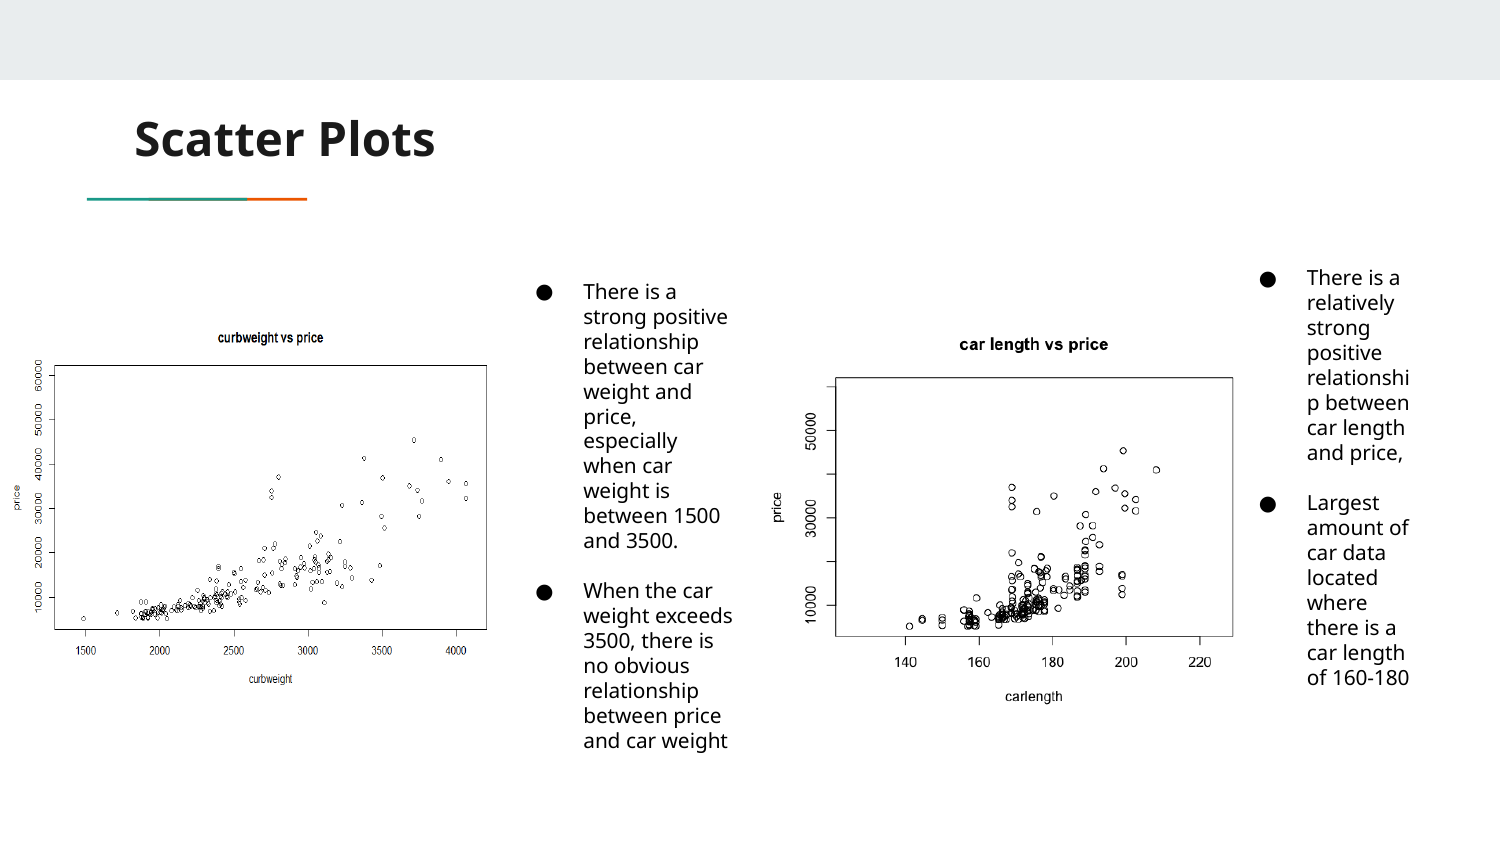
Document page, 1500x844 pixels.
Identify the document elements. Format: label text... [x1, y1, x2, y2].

picture [766, 307, 1269, 722]
title Scatter Plots [119, 93, 1381, 182]
text_box There is a relatively strong positive relationship between car length and price, Largest amount of car data located where there is a car length of 160-180 [1216, 249, 1438, 705]
picture [8, 307, 511, 701]
text_box There is a strong positive relationship between car weight and price, especially when car weight is between 1500 and 3500. When the car weight exceeds 3500, there is no obvious relationship between price and car weight [493, 263, 750, 768]
